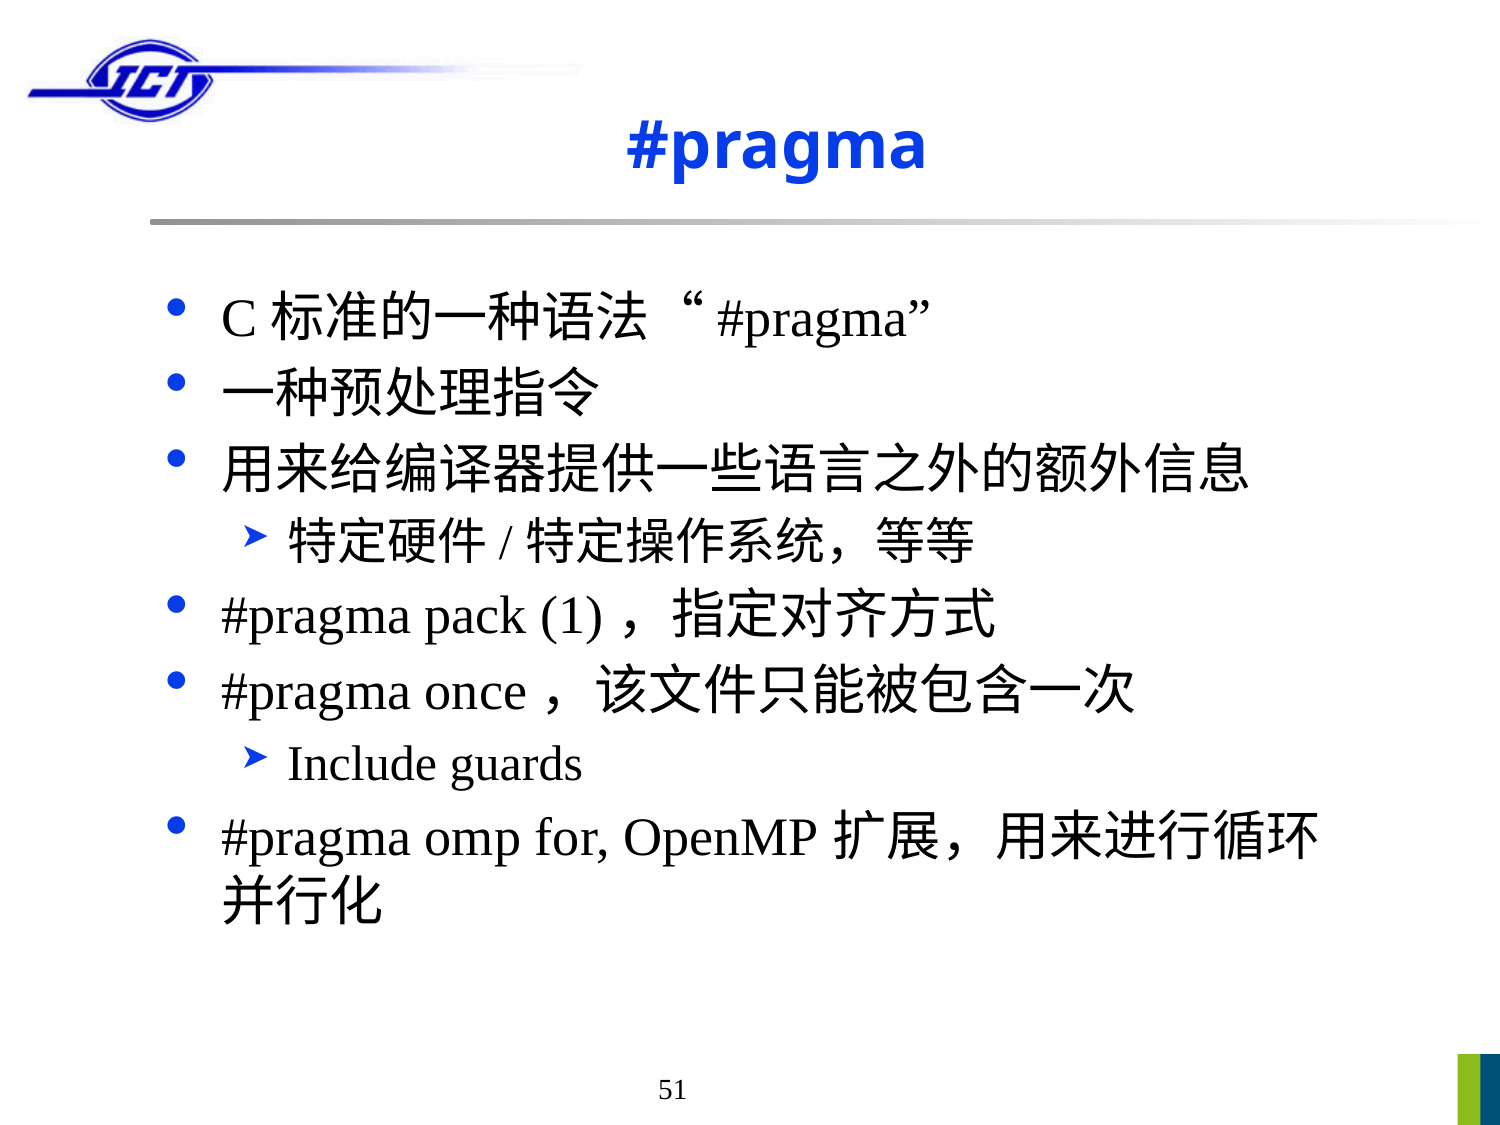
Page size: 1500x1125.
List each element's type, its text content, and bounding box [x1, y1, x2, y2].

list C标准的一种语法“#pragma” 一种预处理指令 用来给编译器提供一些语言之外的额外信息 特定硬件/特定操作系统，等等 #pragma pack (1)，指定对齐方式 #pragma once，该文件只能被包含一次 Include guards #pragma omp for, OpenMP扩展，用来进行循环并行化 [150, 275, 1388, 1013]
title #pragma [159, 66, 1397, 217]
picture [24, 36, 600, 125]
